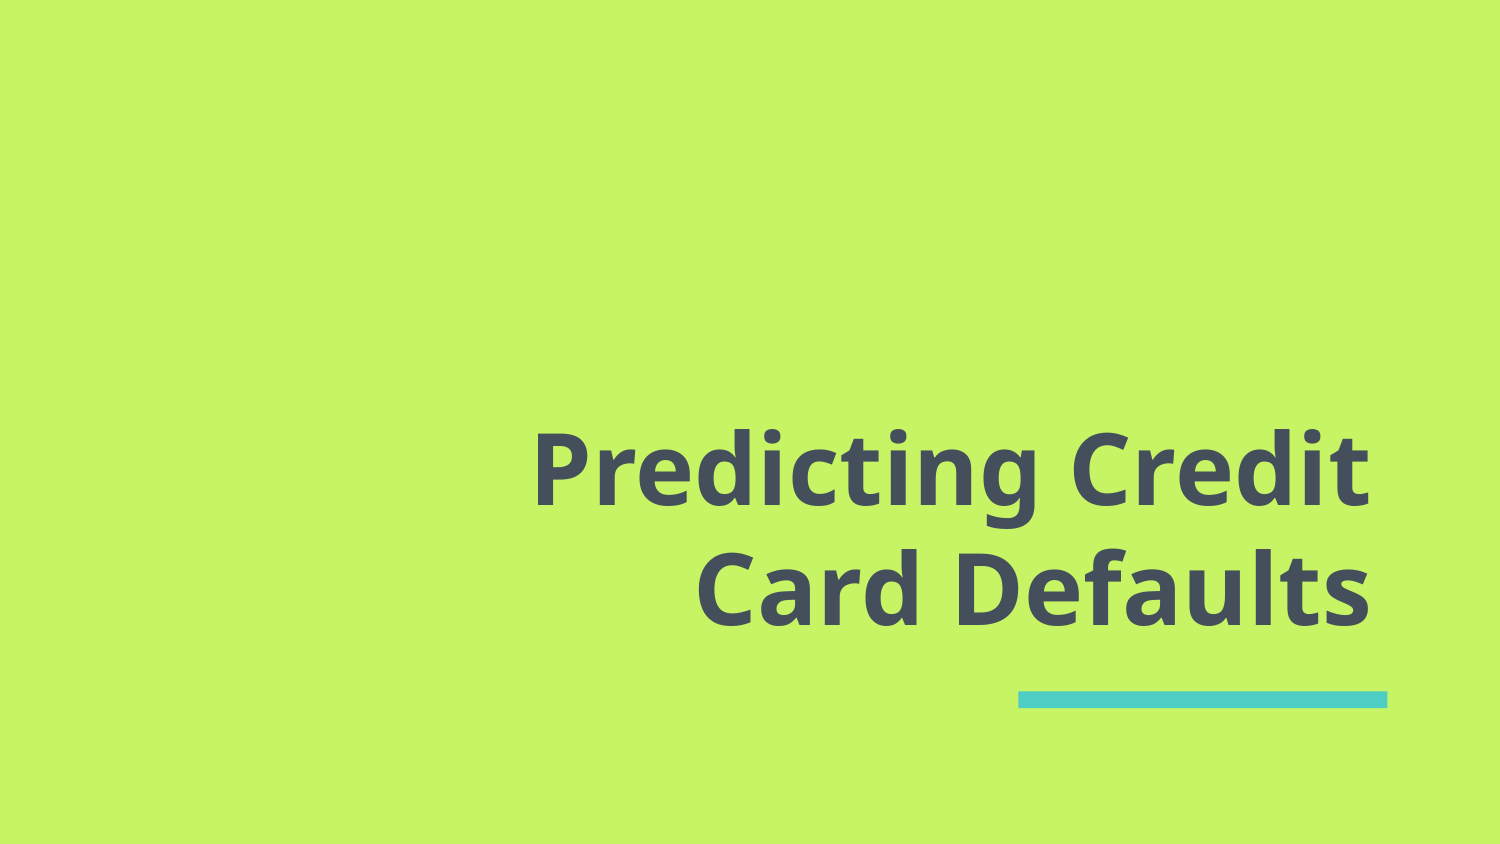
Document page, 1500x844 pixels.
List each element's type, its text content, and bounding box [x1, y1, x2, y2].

title Predicting Credit Card Defaults [494, 364, 1388, 661]
